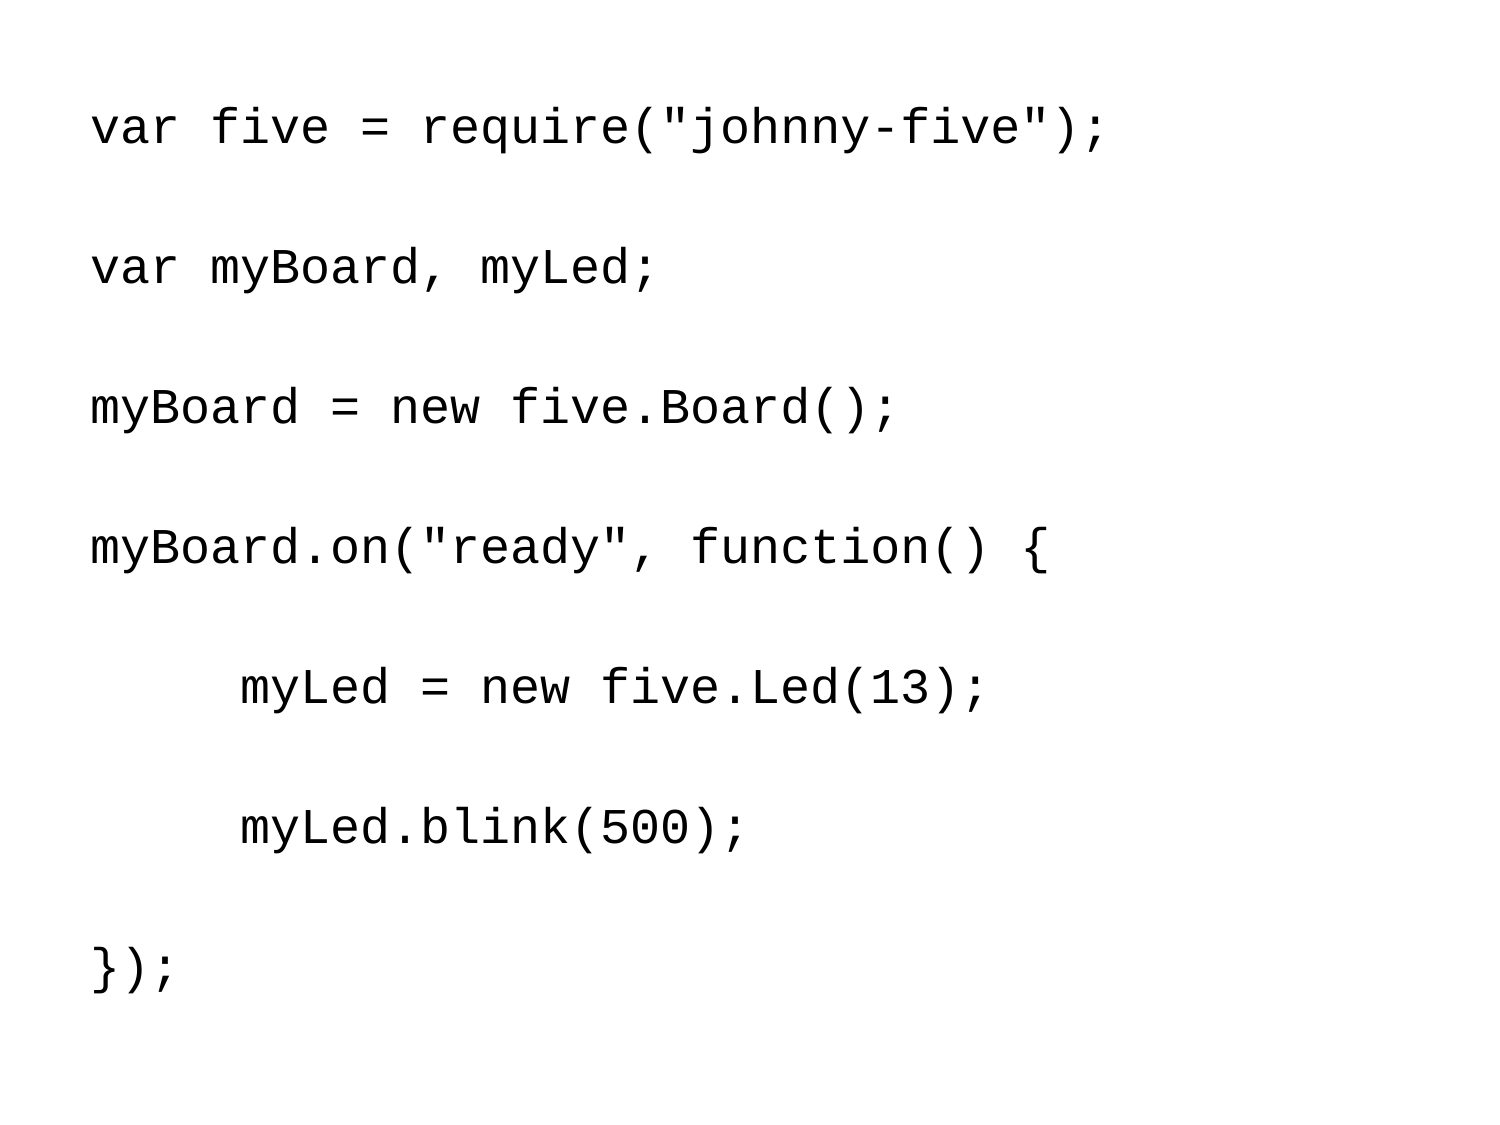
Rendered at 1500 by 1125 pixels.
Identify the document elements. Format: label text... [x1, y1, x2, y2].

list var five = require("johnny-five"); var myBoard, myLed; myBoard = new five.Board(); myBoard.on("ready", function() { myLed = new five.Led(13); myLed.blink(500); }); [75, 86, 1425, 1005]
